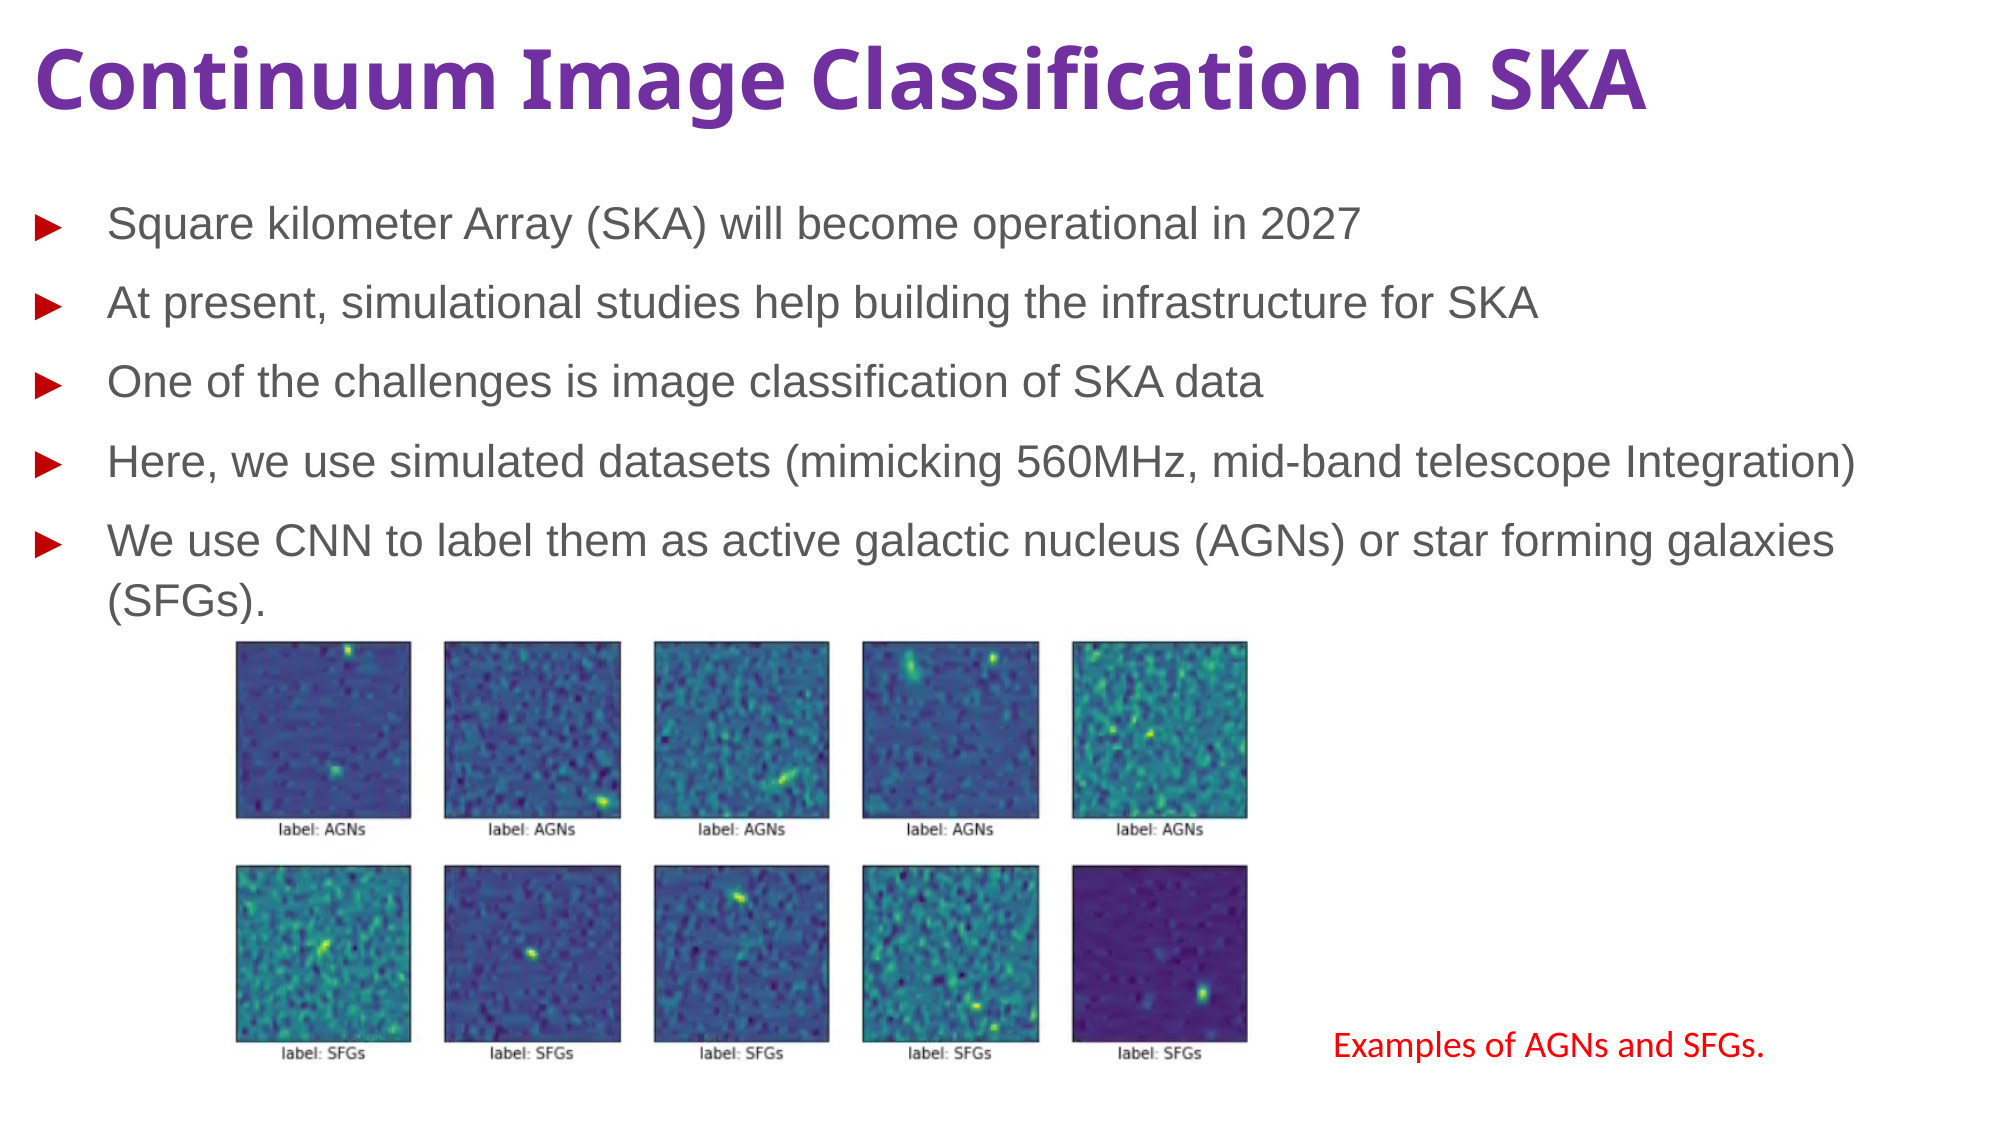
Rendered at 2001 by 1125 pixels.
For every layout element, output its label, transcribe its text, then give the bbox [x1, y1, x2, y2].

picture [216, 624, 1268, 1074]
text_box Examples of AGNs and SFGs. [1318, 1012, 1781, 1073]
text_box Continuum Image Classification in SKA [18, 29, 1880, 138]
list Square kilometer Array (SKA) will become operational in 2027 At present, simulational studies help building the infrastructure for SKA One of the challenges is image classification of SKA data Here, we use simulated datasets (mimicking 560MHz, mid-band telescope Integration) We use CNN to label them as active galactic nucleus (AGNs) or star forming galaxies (SFGs). [18, 180, 1948, 601]
